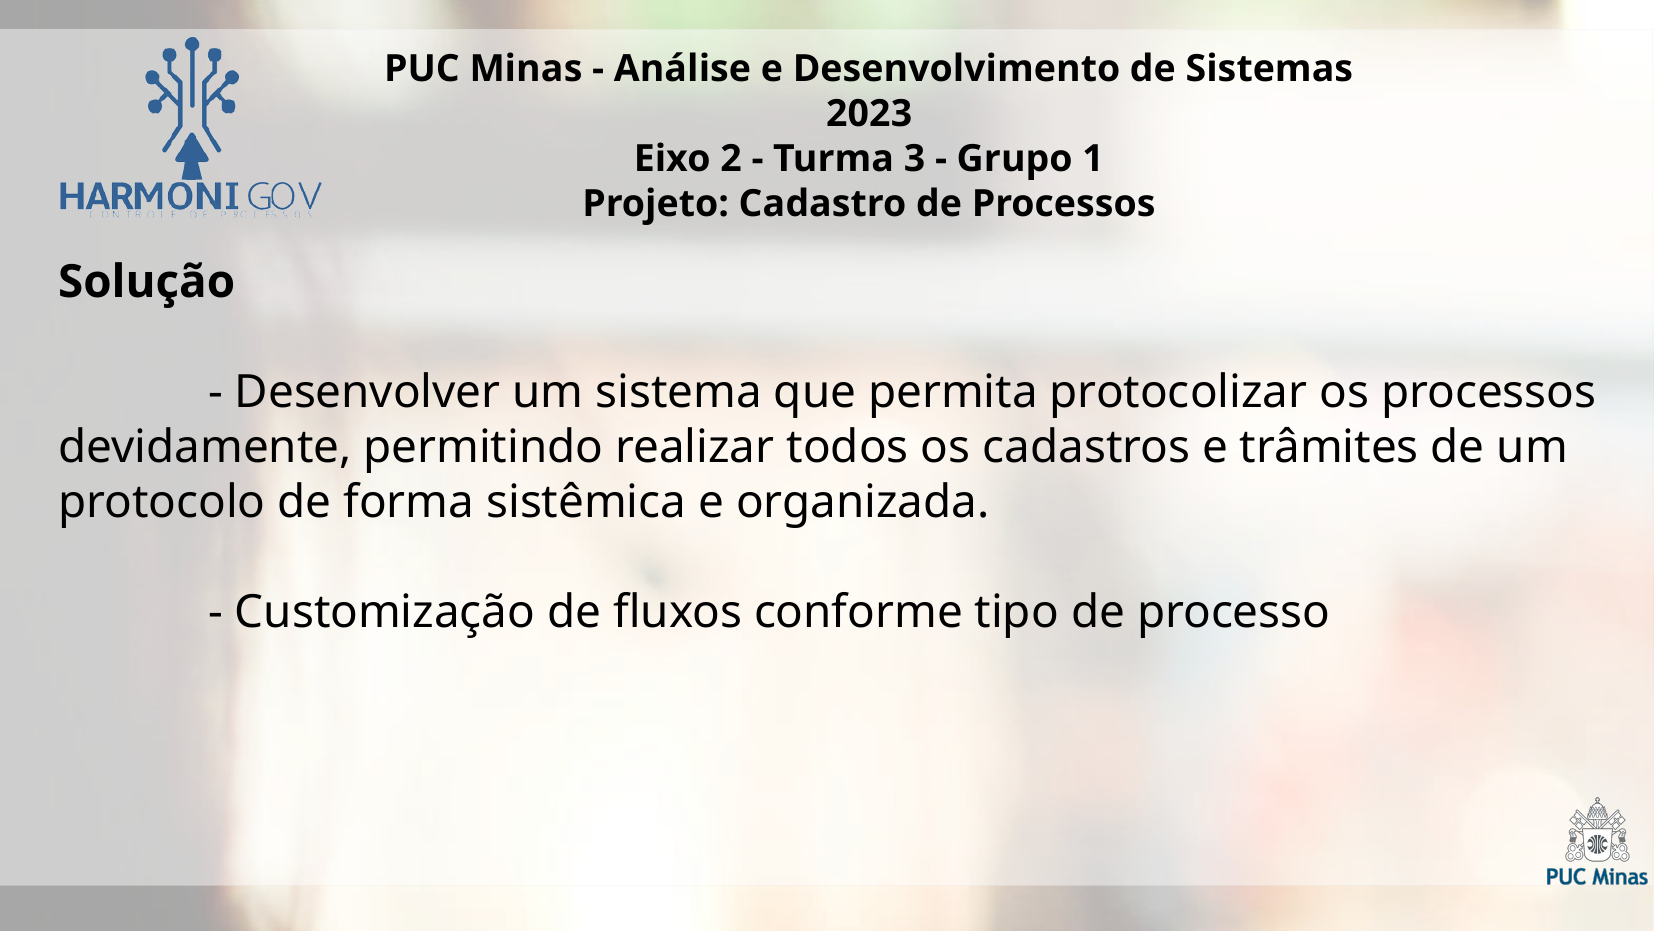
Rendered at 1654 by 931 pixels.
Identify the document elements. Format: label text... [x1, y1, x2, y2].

text_box [0, 29, 1653, 886]
picture [1619, 875, 1623, 885]
picture [58, 36, 322, 218]
picture [0, 0, 1654, 931]
picture [1546, 796, 1648, 885]
text_box PUC Minas - Análise e Desenvolvimento de Sistemas 2023 Eixo 2 - Turma 3 - Grupo 1 Projeto: Cadastro de Processos [324, 36, 1417, 204]
text_box Solução - Desenvolver um sistema que permita protocolizar os processos devidamente, permitindo realizar todos os cadastros e trâmites de um protocolo de forma sistêmica e organizada. - Customização de fluxos conforme tipo de processo [43, 244, 1624, 697]
